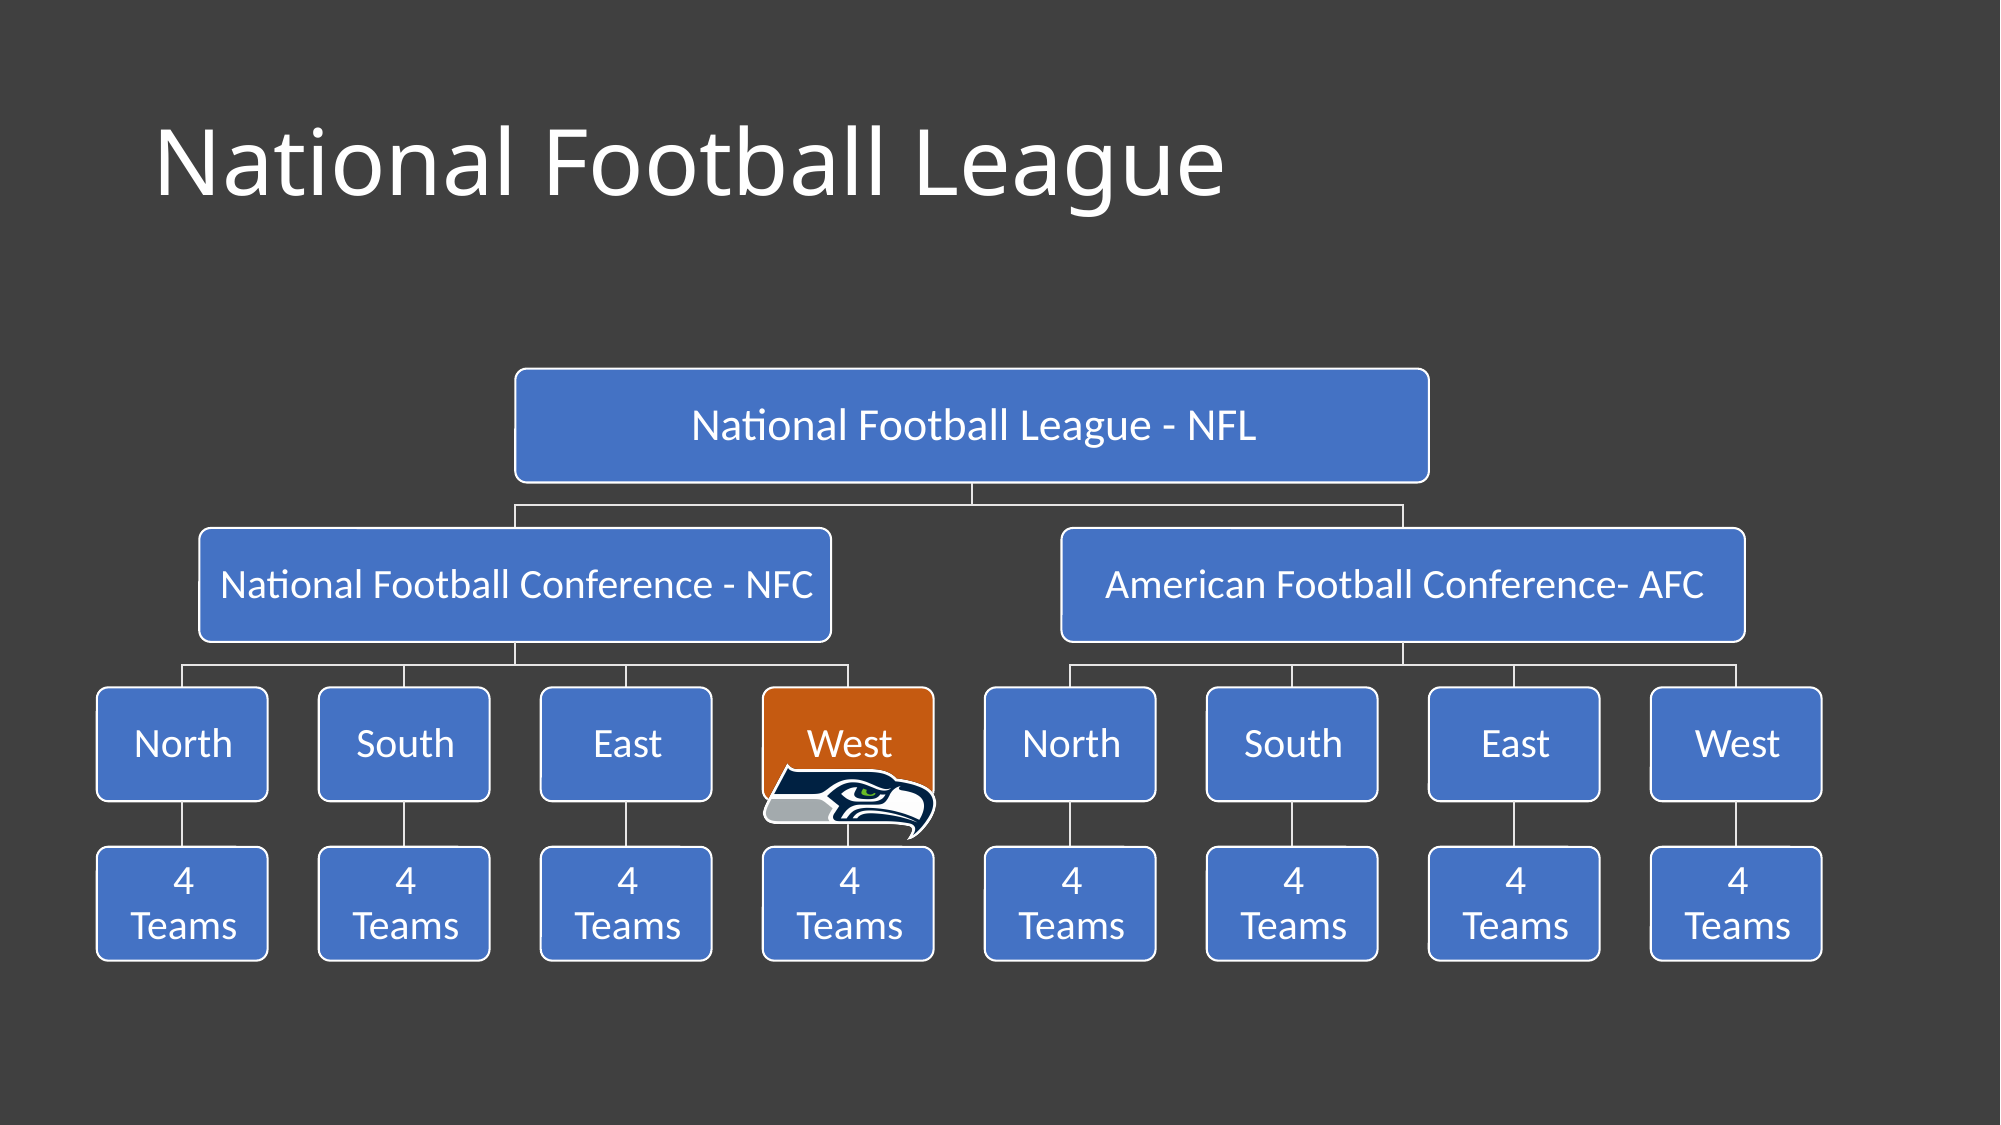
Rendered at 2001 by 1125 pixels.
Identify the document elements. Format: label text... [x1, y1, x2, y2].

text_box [96, 294, 1822, 1035]
picture [755, 763, 945, 840]
title National Football League [137, 56, 1863, 275]
